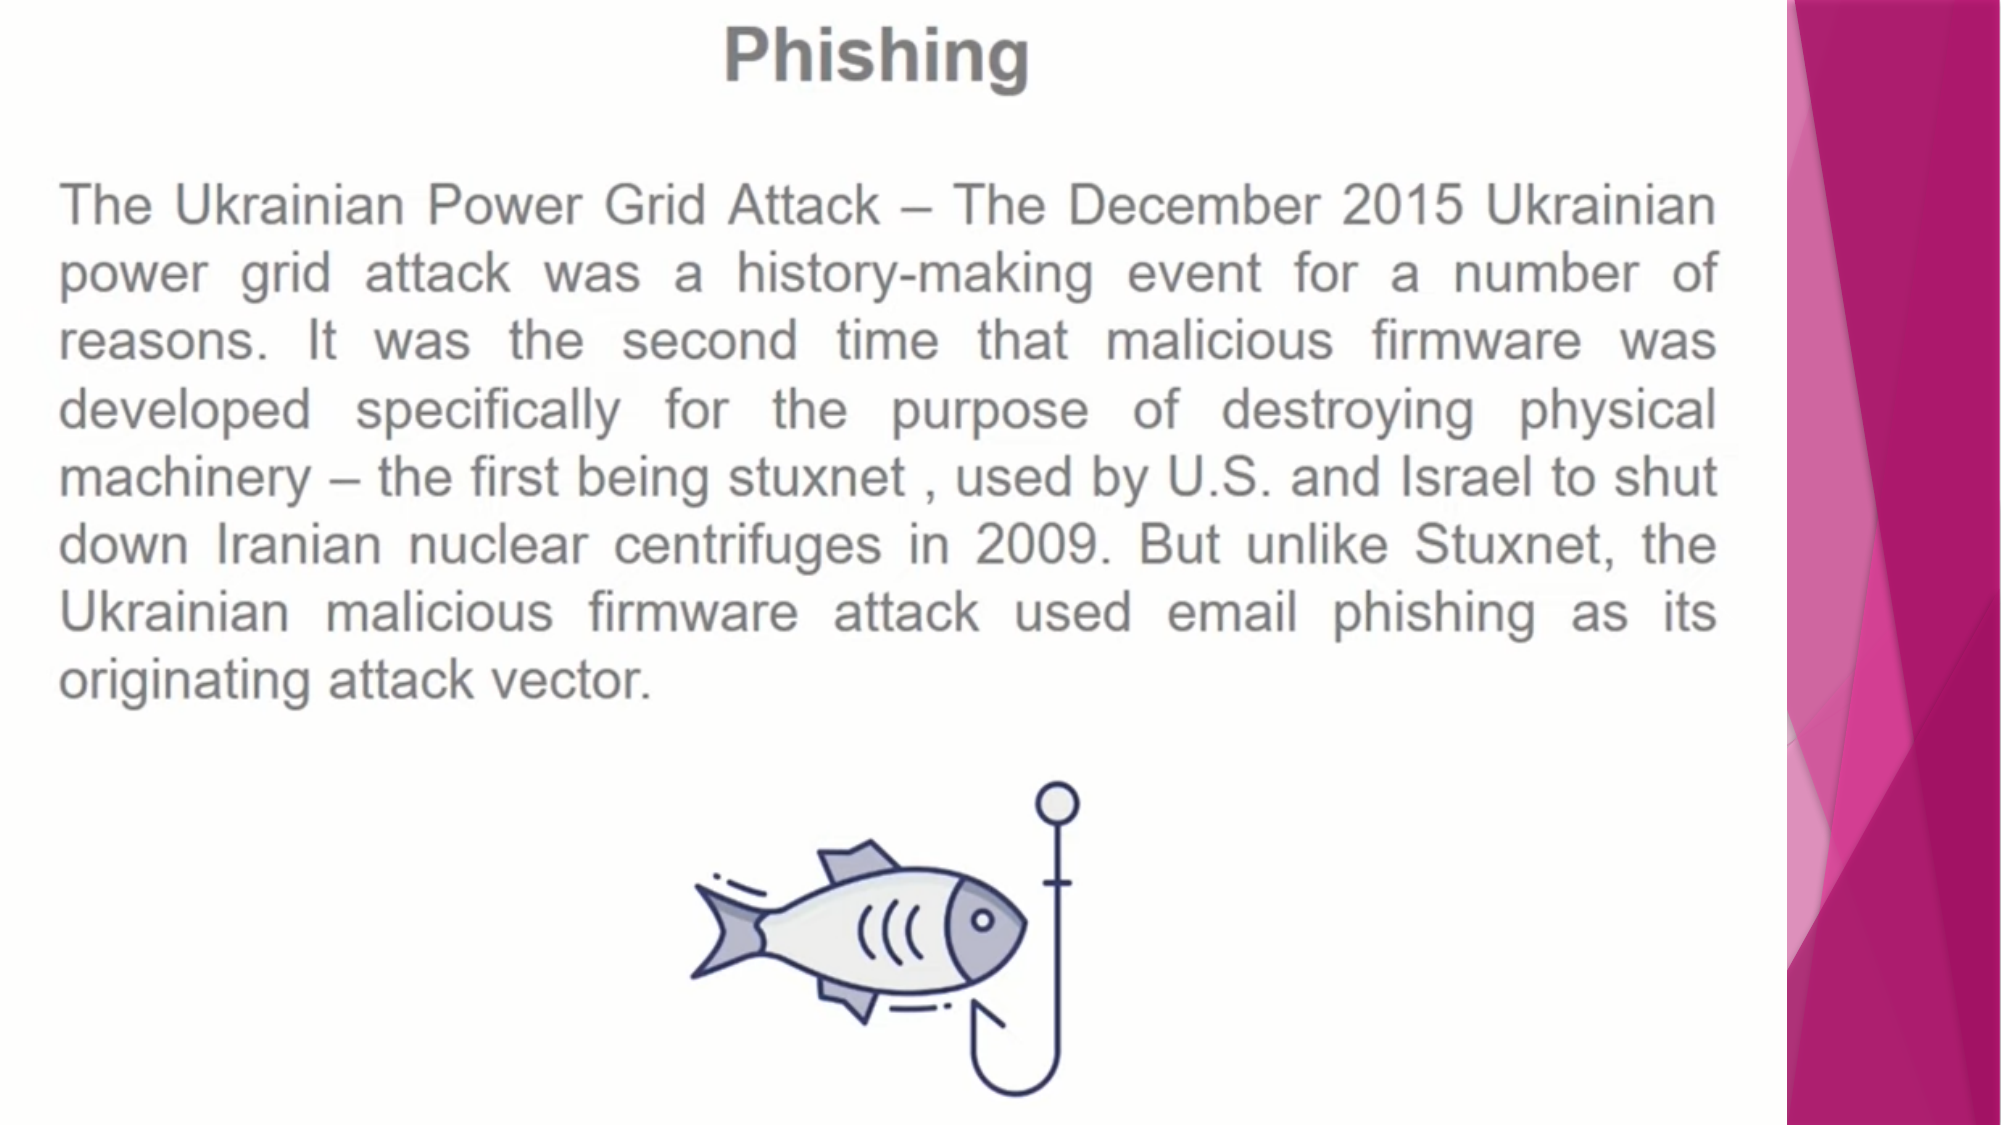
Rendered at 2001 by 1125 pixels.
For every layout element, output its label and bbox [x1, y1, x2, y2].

picture [0, 0, 1788, 1125]
